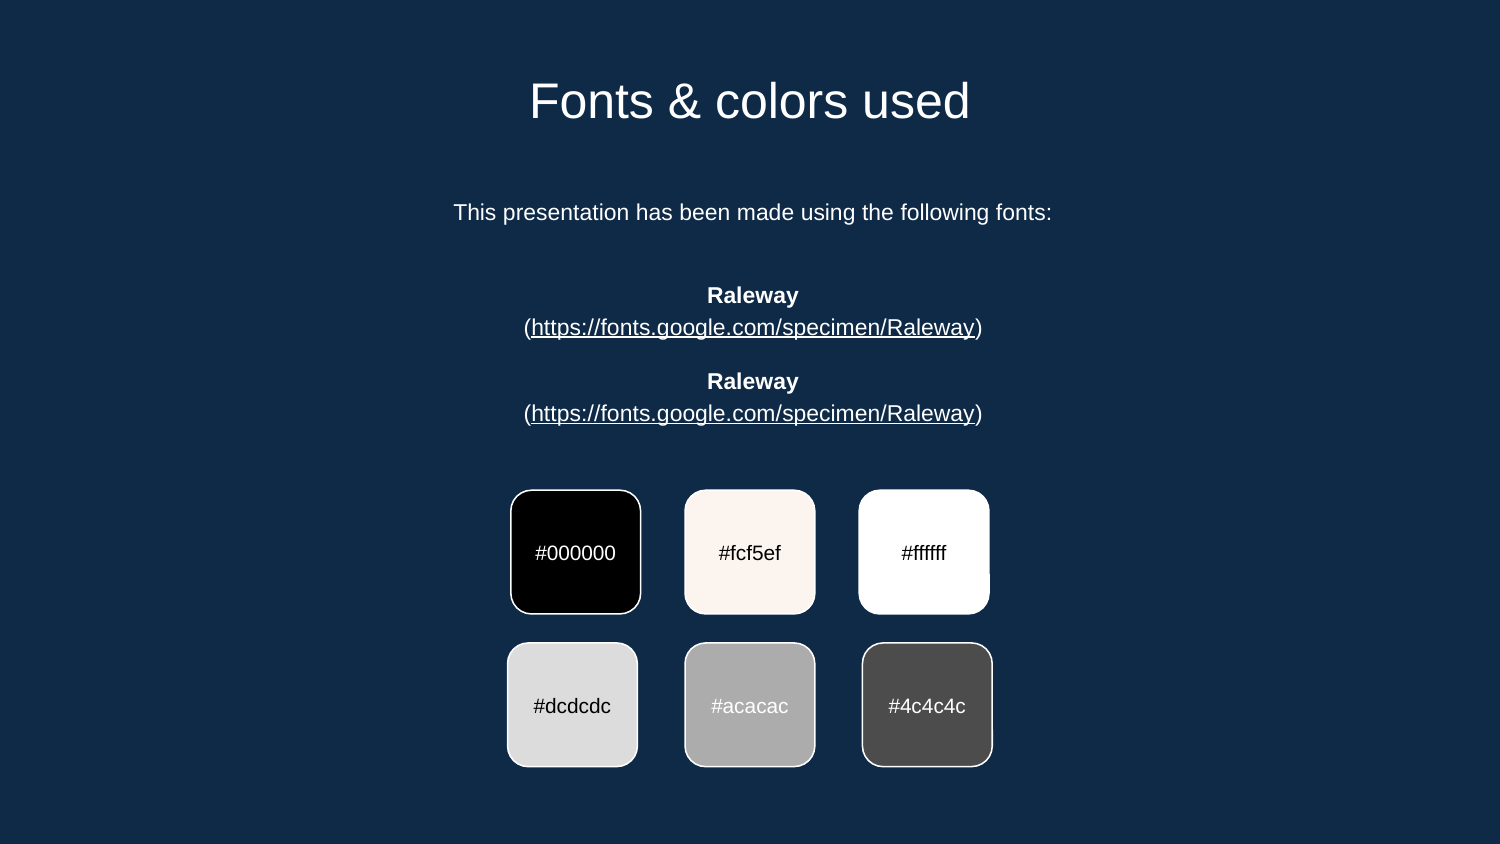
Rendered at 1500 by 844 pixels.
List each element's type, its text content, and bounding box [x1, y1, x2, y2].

title Fonts & colors used [171, 53, 1328, 133]
text_box This presentation has been made using the following fonts: [175, 178, 1332, 251]
text_box [685, 741, 815, 767]
text_box [859, 589, 989, 614]
text_box #000000 [510, 515, 641, 589]
text_box [507, 741, 638, 767]
text_box #4c4c4c [862, 668, 993, 741]
text_box [685, 589, 815, 614]
text_box #ffffff [859, 515, 989, 589]
text_box #acacac [685, 668, 815, 741]
text_box [510, 490, 641, 515]
text_box [859, 490, 989, 515]
text_box [510, 589, 641, 614]
text_box [862, 741, 993, 767]
text_box [862, 642, 993, 668]
text_box [685, 642, 815, 668]
text_box #dcdcdc [507, 668, 638, 741]
text_box [685, 490, 815, 515]
text_box [507, 642, 638, 668]
text_box #fcf5ef [685, 515, 815, 589]
text_box Raleway (https://fonts.google.com/specimen/Raleway) Raleway (https://fonts.google.com/specimen/Raleway) [175, 264, 1332, 470]
